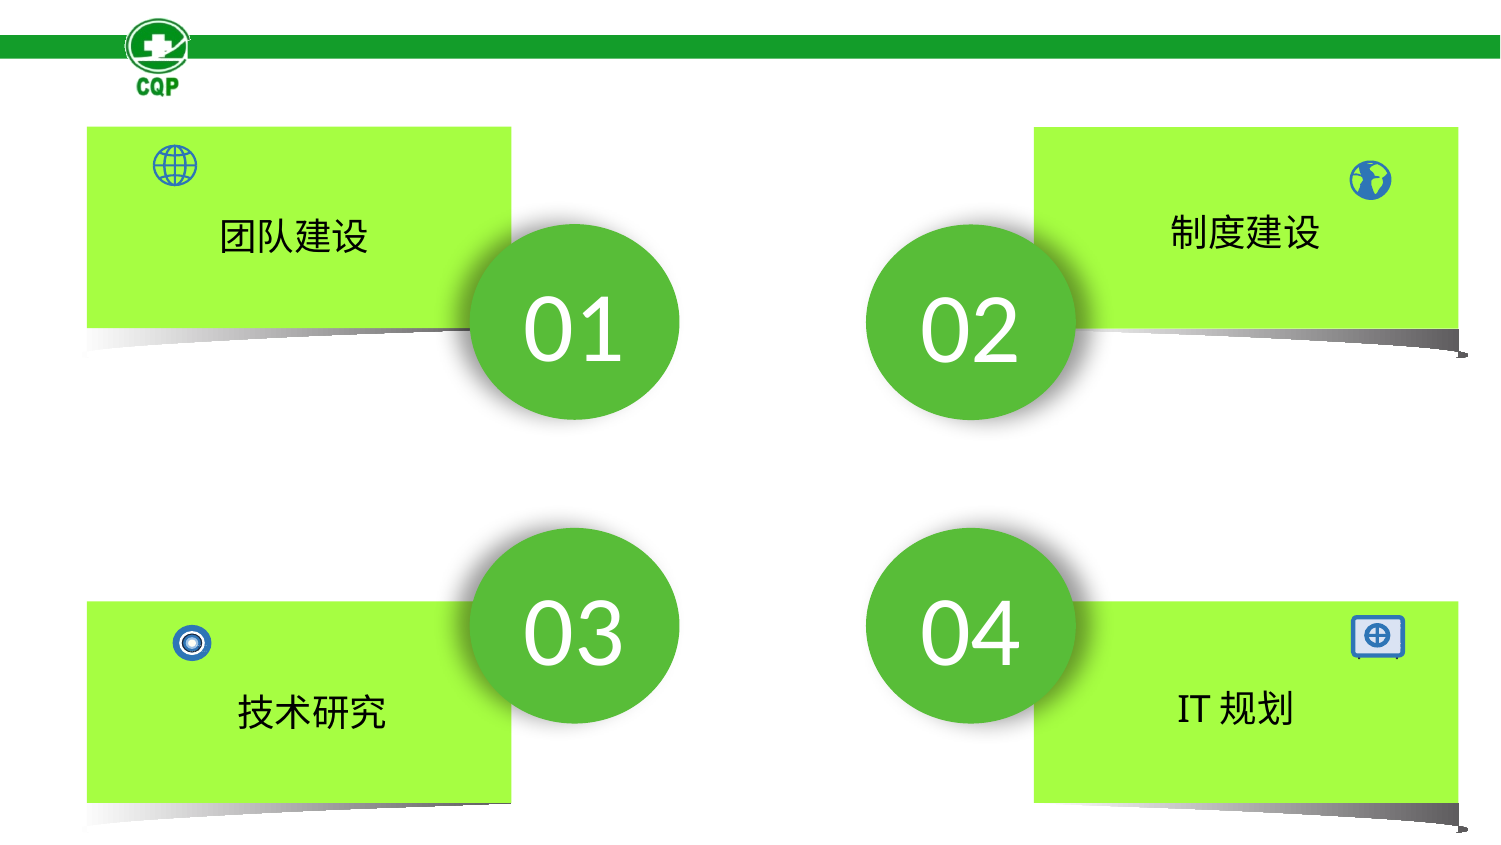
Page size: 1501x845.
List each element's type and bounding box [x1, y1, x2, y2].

picture [118, 11, 201, 106]
text_box [76, 527, 680, 833]
text_box [76, 126, 680, 420]
text_box [866, 527, 1469, 833]
text_box [866, 126, 1469, 421]
